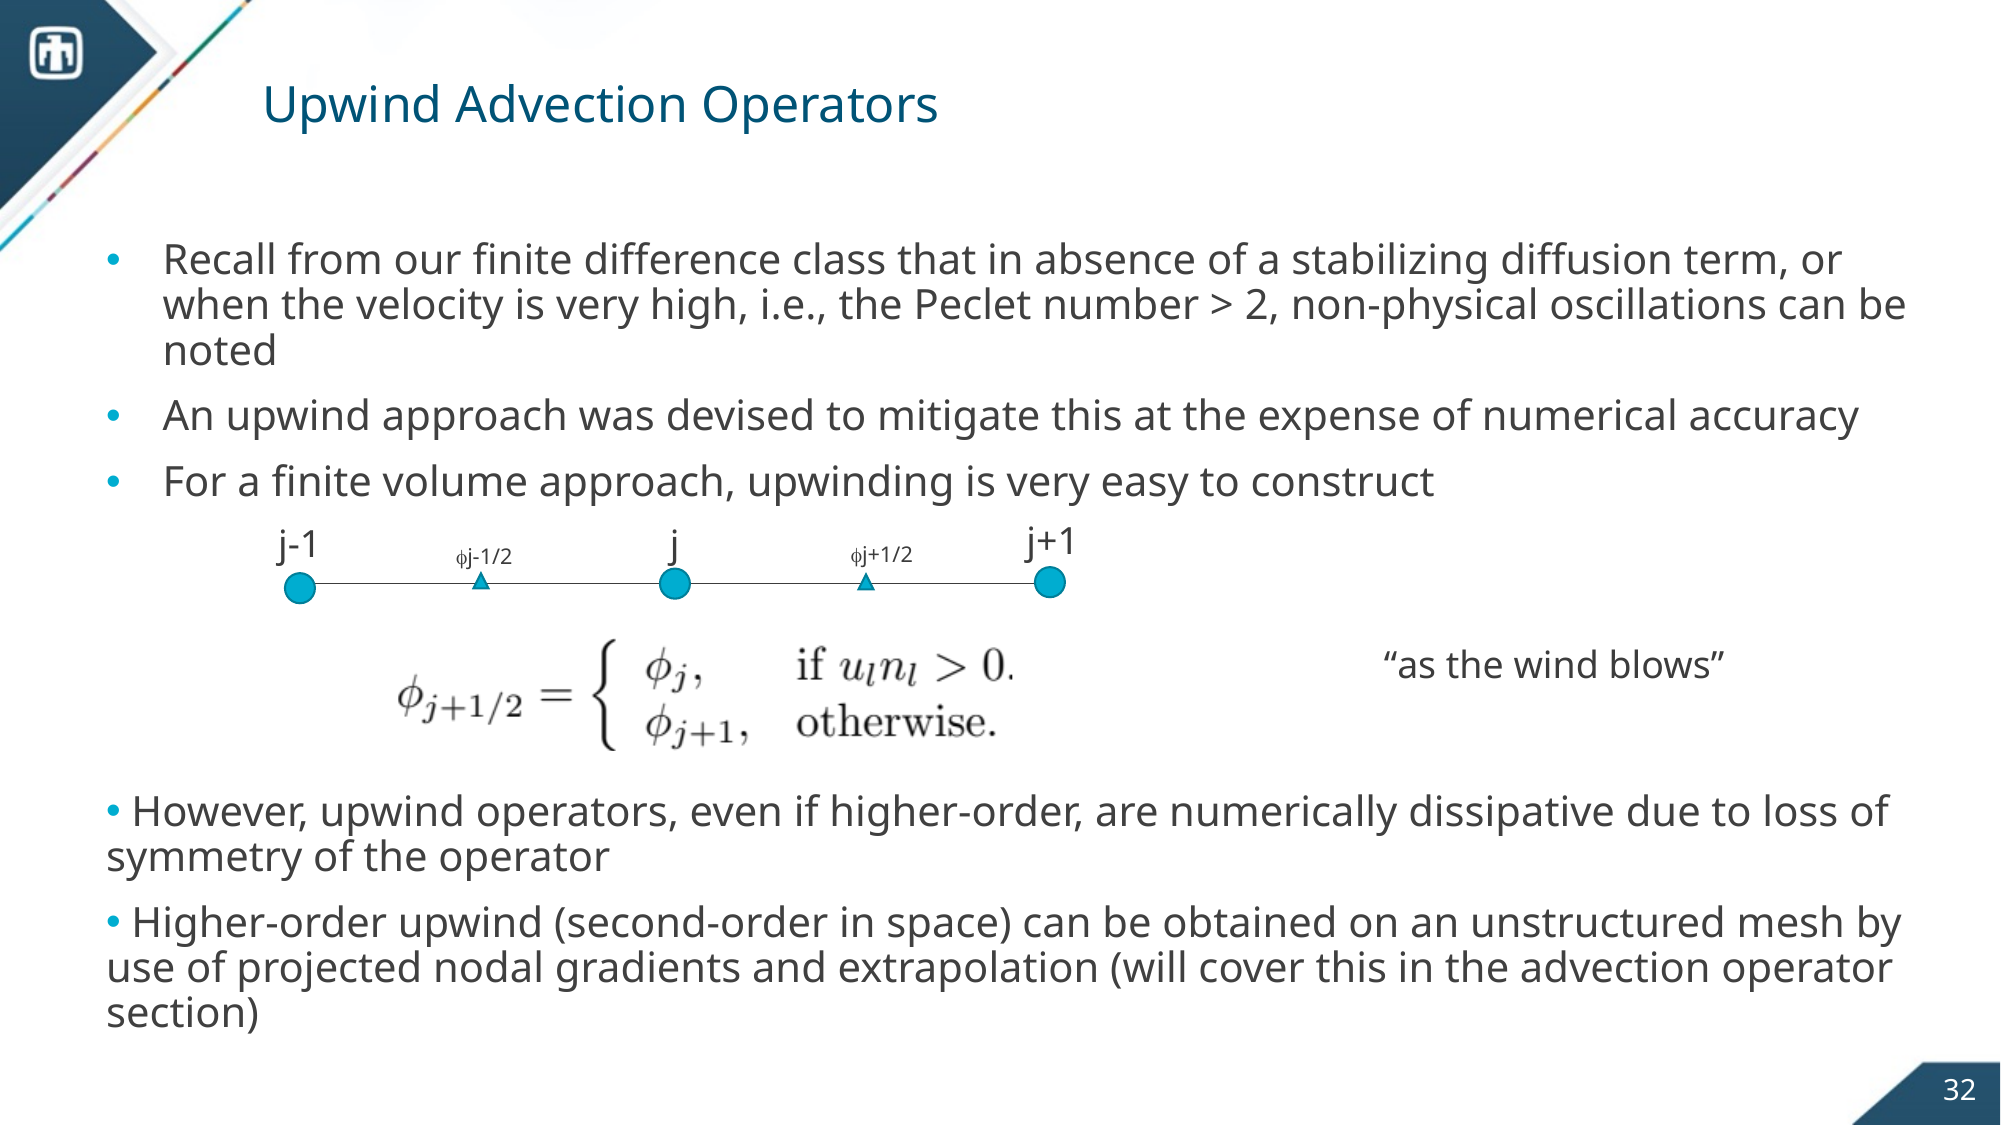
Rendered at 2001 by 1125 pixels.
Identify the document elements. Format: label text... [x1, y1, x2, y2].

text_box [856, 584, 876, 591]
text_box j+1 [1011, 509, 1095, 570]
picture [0, 0, 2001, 1125]
text_box [474, 577, 487, 583]
slide_number 32 [1919, 1061, 2000, 1122]
text_box [658, 584, 691, 600]
text_box [283, 573, 316, 605]
text_box [1033, 570, 1066, 599]
text_box [860, 574, 872, 583]
text_box [658, 573, 691, 583]
list Recall from our finite difference class that in absence of a stabilizing diffusion term, or when the velocity is very high, i.e., the Peclet number > 2, non-physical oscillations can be noted An upwind approach was devised to mitigate this at the expense of numerical accuracy For a finite volume approach, upwinding is very easy to construct However, upwind operators, even if higher-order, are numerically dissipative due to loss of symmetry of the operator Higher-order upwind (second-order in space) can be obtained on an unstructured mesh by use of projected nodal gradients and extrapolation (will cover this in the advection operator section) [106, 231, 1919, 1122]
text_box j [655, 512, 695, 573]
title Upwind Advection Operators [262, 42, 1919, 170]
text_box [471, 584, 491, 590]
text_box “as the wind blows” [1368, 633, 1740, 694]
text_box fj-1/2 [441, 510, 528, 577]
text_box j-1 [263, 512, 337, 573]
text_box fj+1/2 [836, 507, 929, 574]
